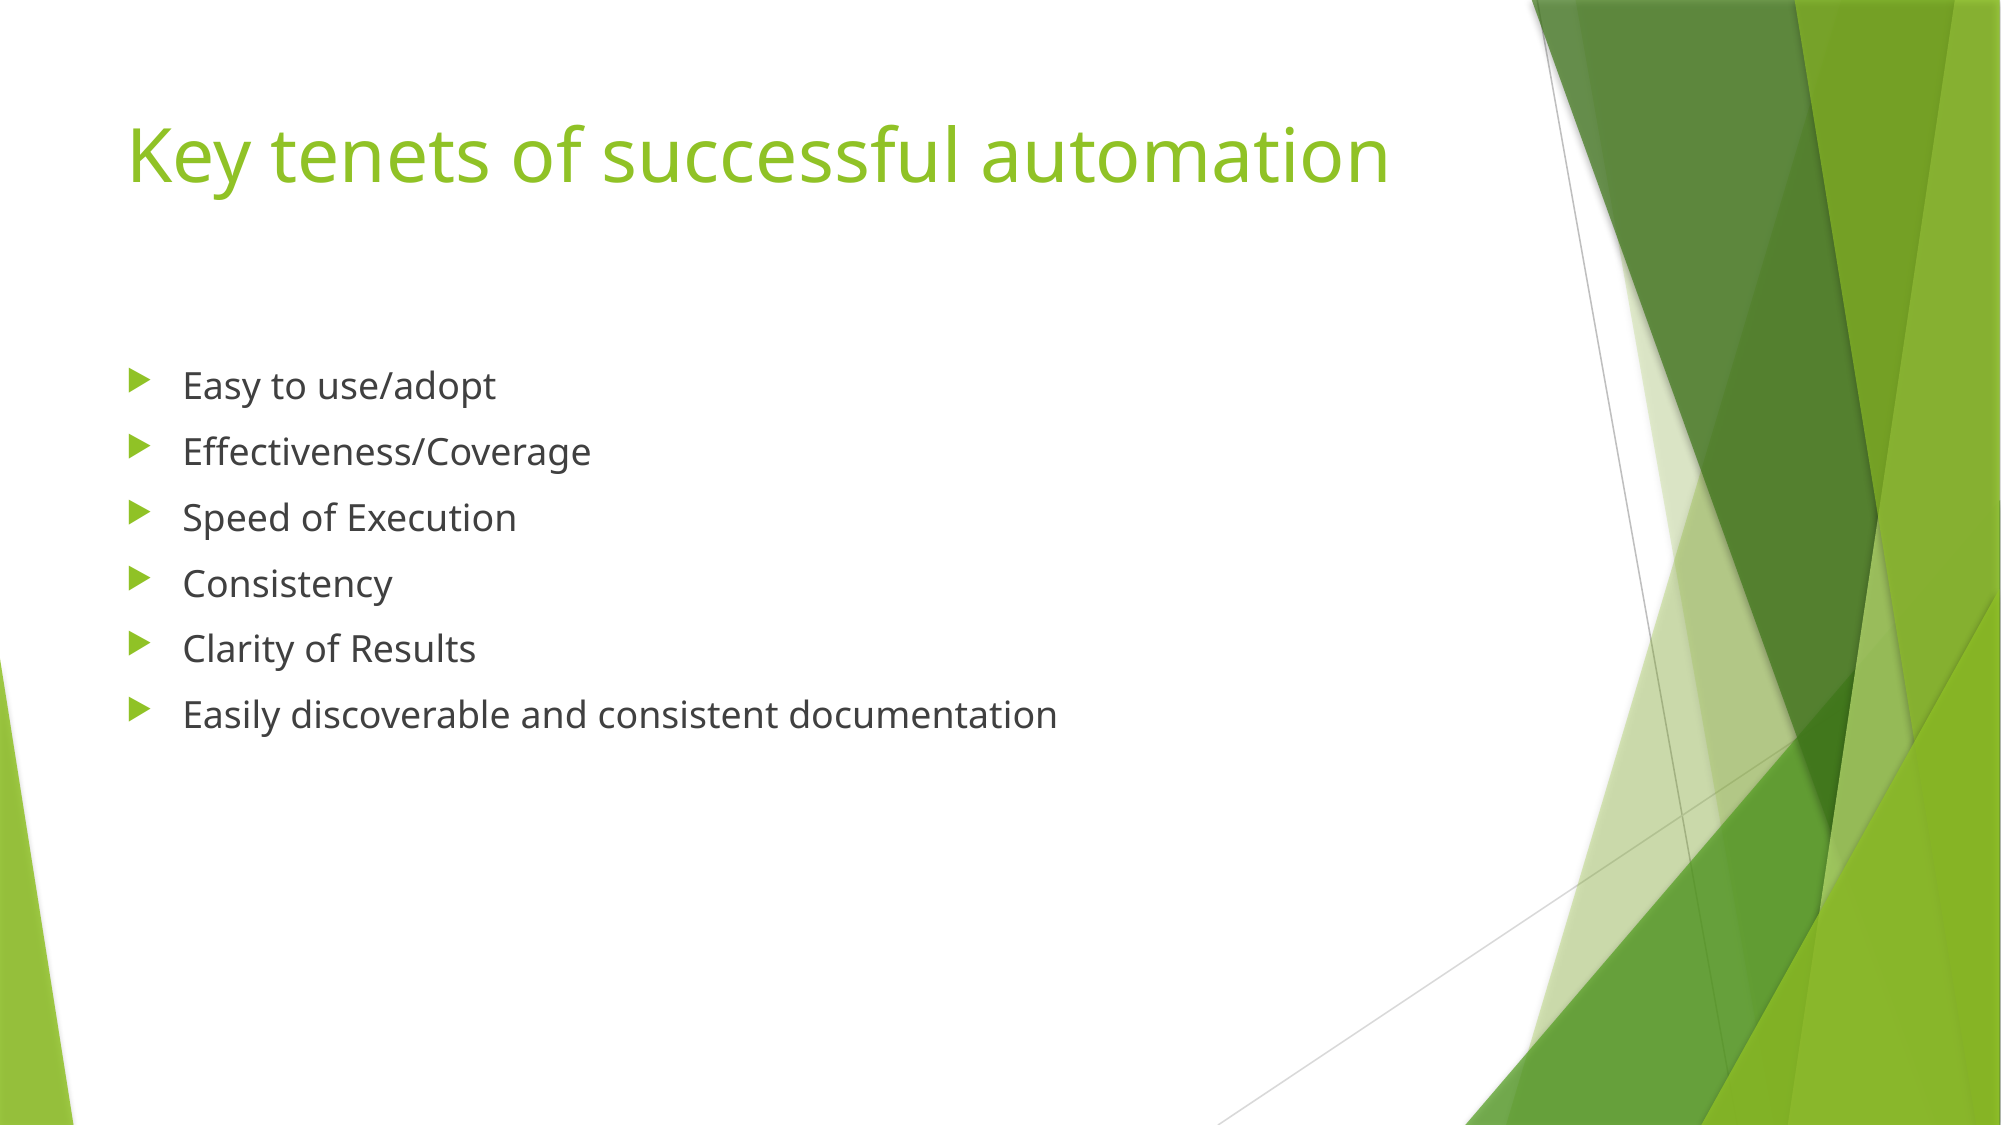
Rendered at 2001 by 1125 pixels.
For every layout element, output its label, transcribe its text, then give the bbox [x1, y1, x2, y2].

list Easy to use/adopt Effectiveness/Coverage Speed of Execution Consistency Clarity of Results Easily discoverable and consistent documentation [111, 354, 1522, 992]
title Key tenets of successful automation [111, 99, 1522, 317]
